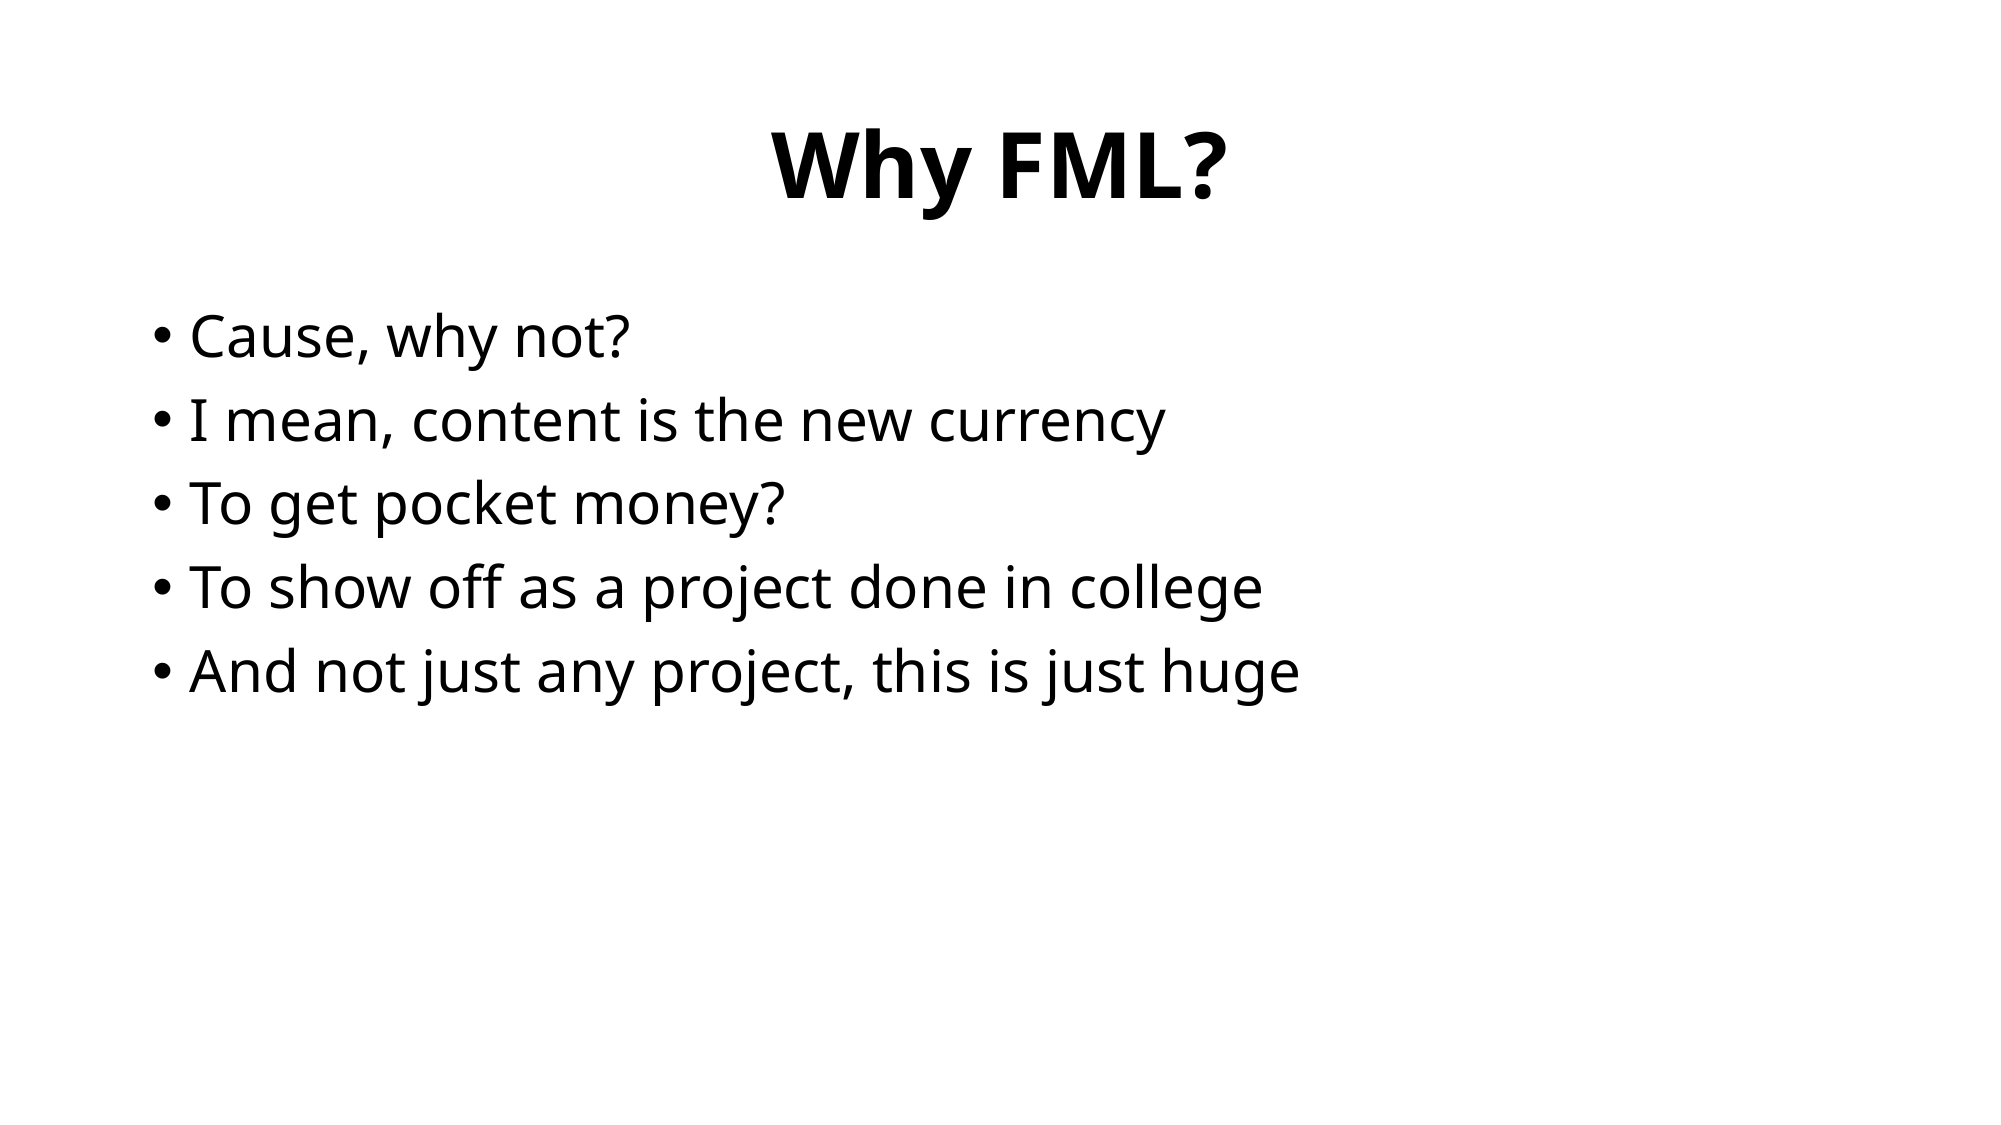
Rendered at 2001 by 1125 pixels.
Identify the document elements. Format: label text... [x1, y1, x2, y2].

list Cause, why not? I mean, content is the new currency To get pocket money? To show off as a project done in college And not just any project, this is just huge [137, 299, 1863, 1014]
title Why FML? [137, 59, 1863, 278]
